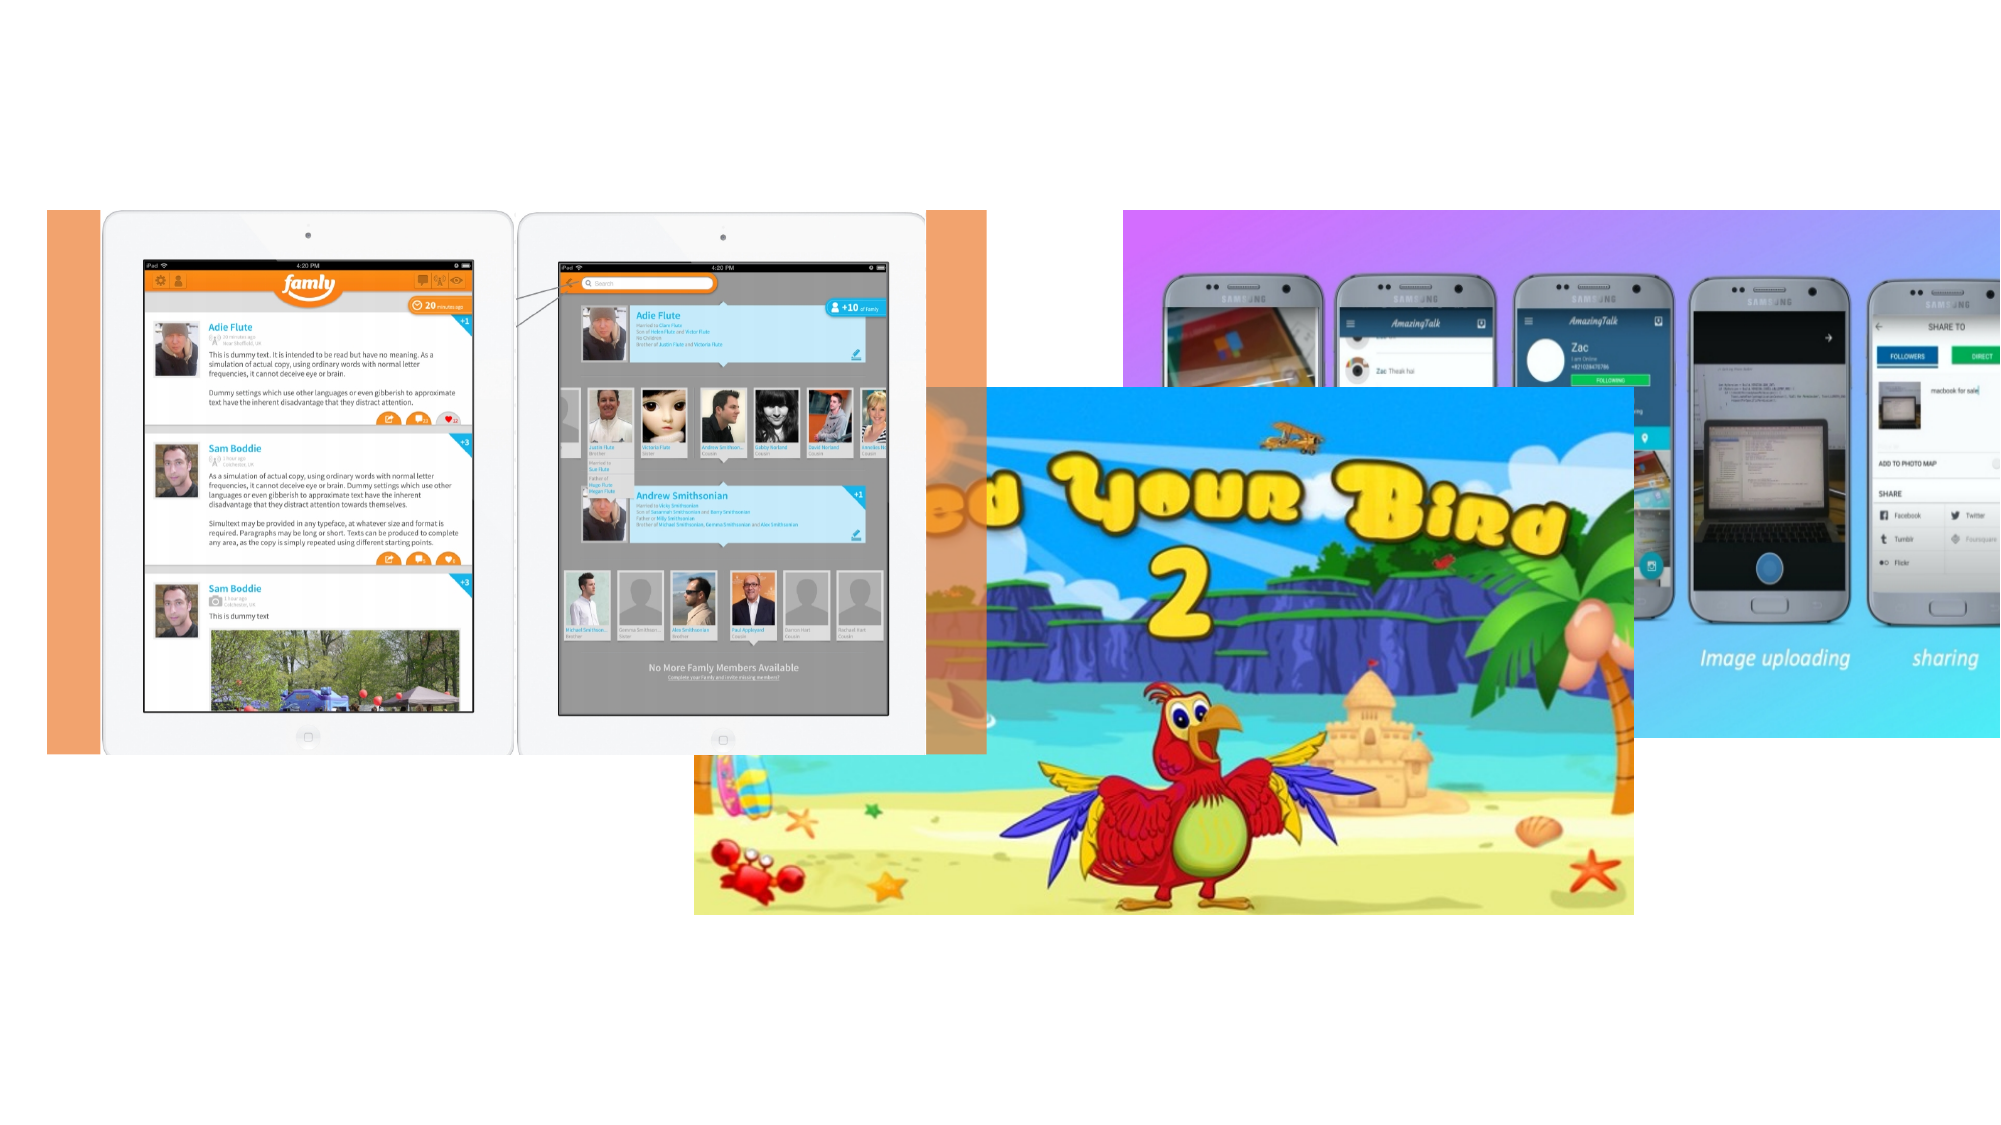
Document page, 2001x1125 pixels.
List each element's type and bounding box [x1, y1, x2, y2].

picture [693, 210, 2000, 915]
text_box [47, 210, 987, 755]
